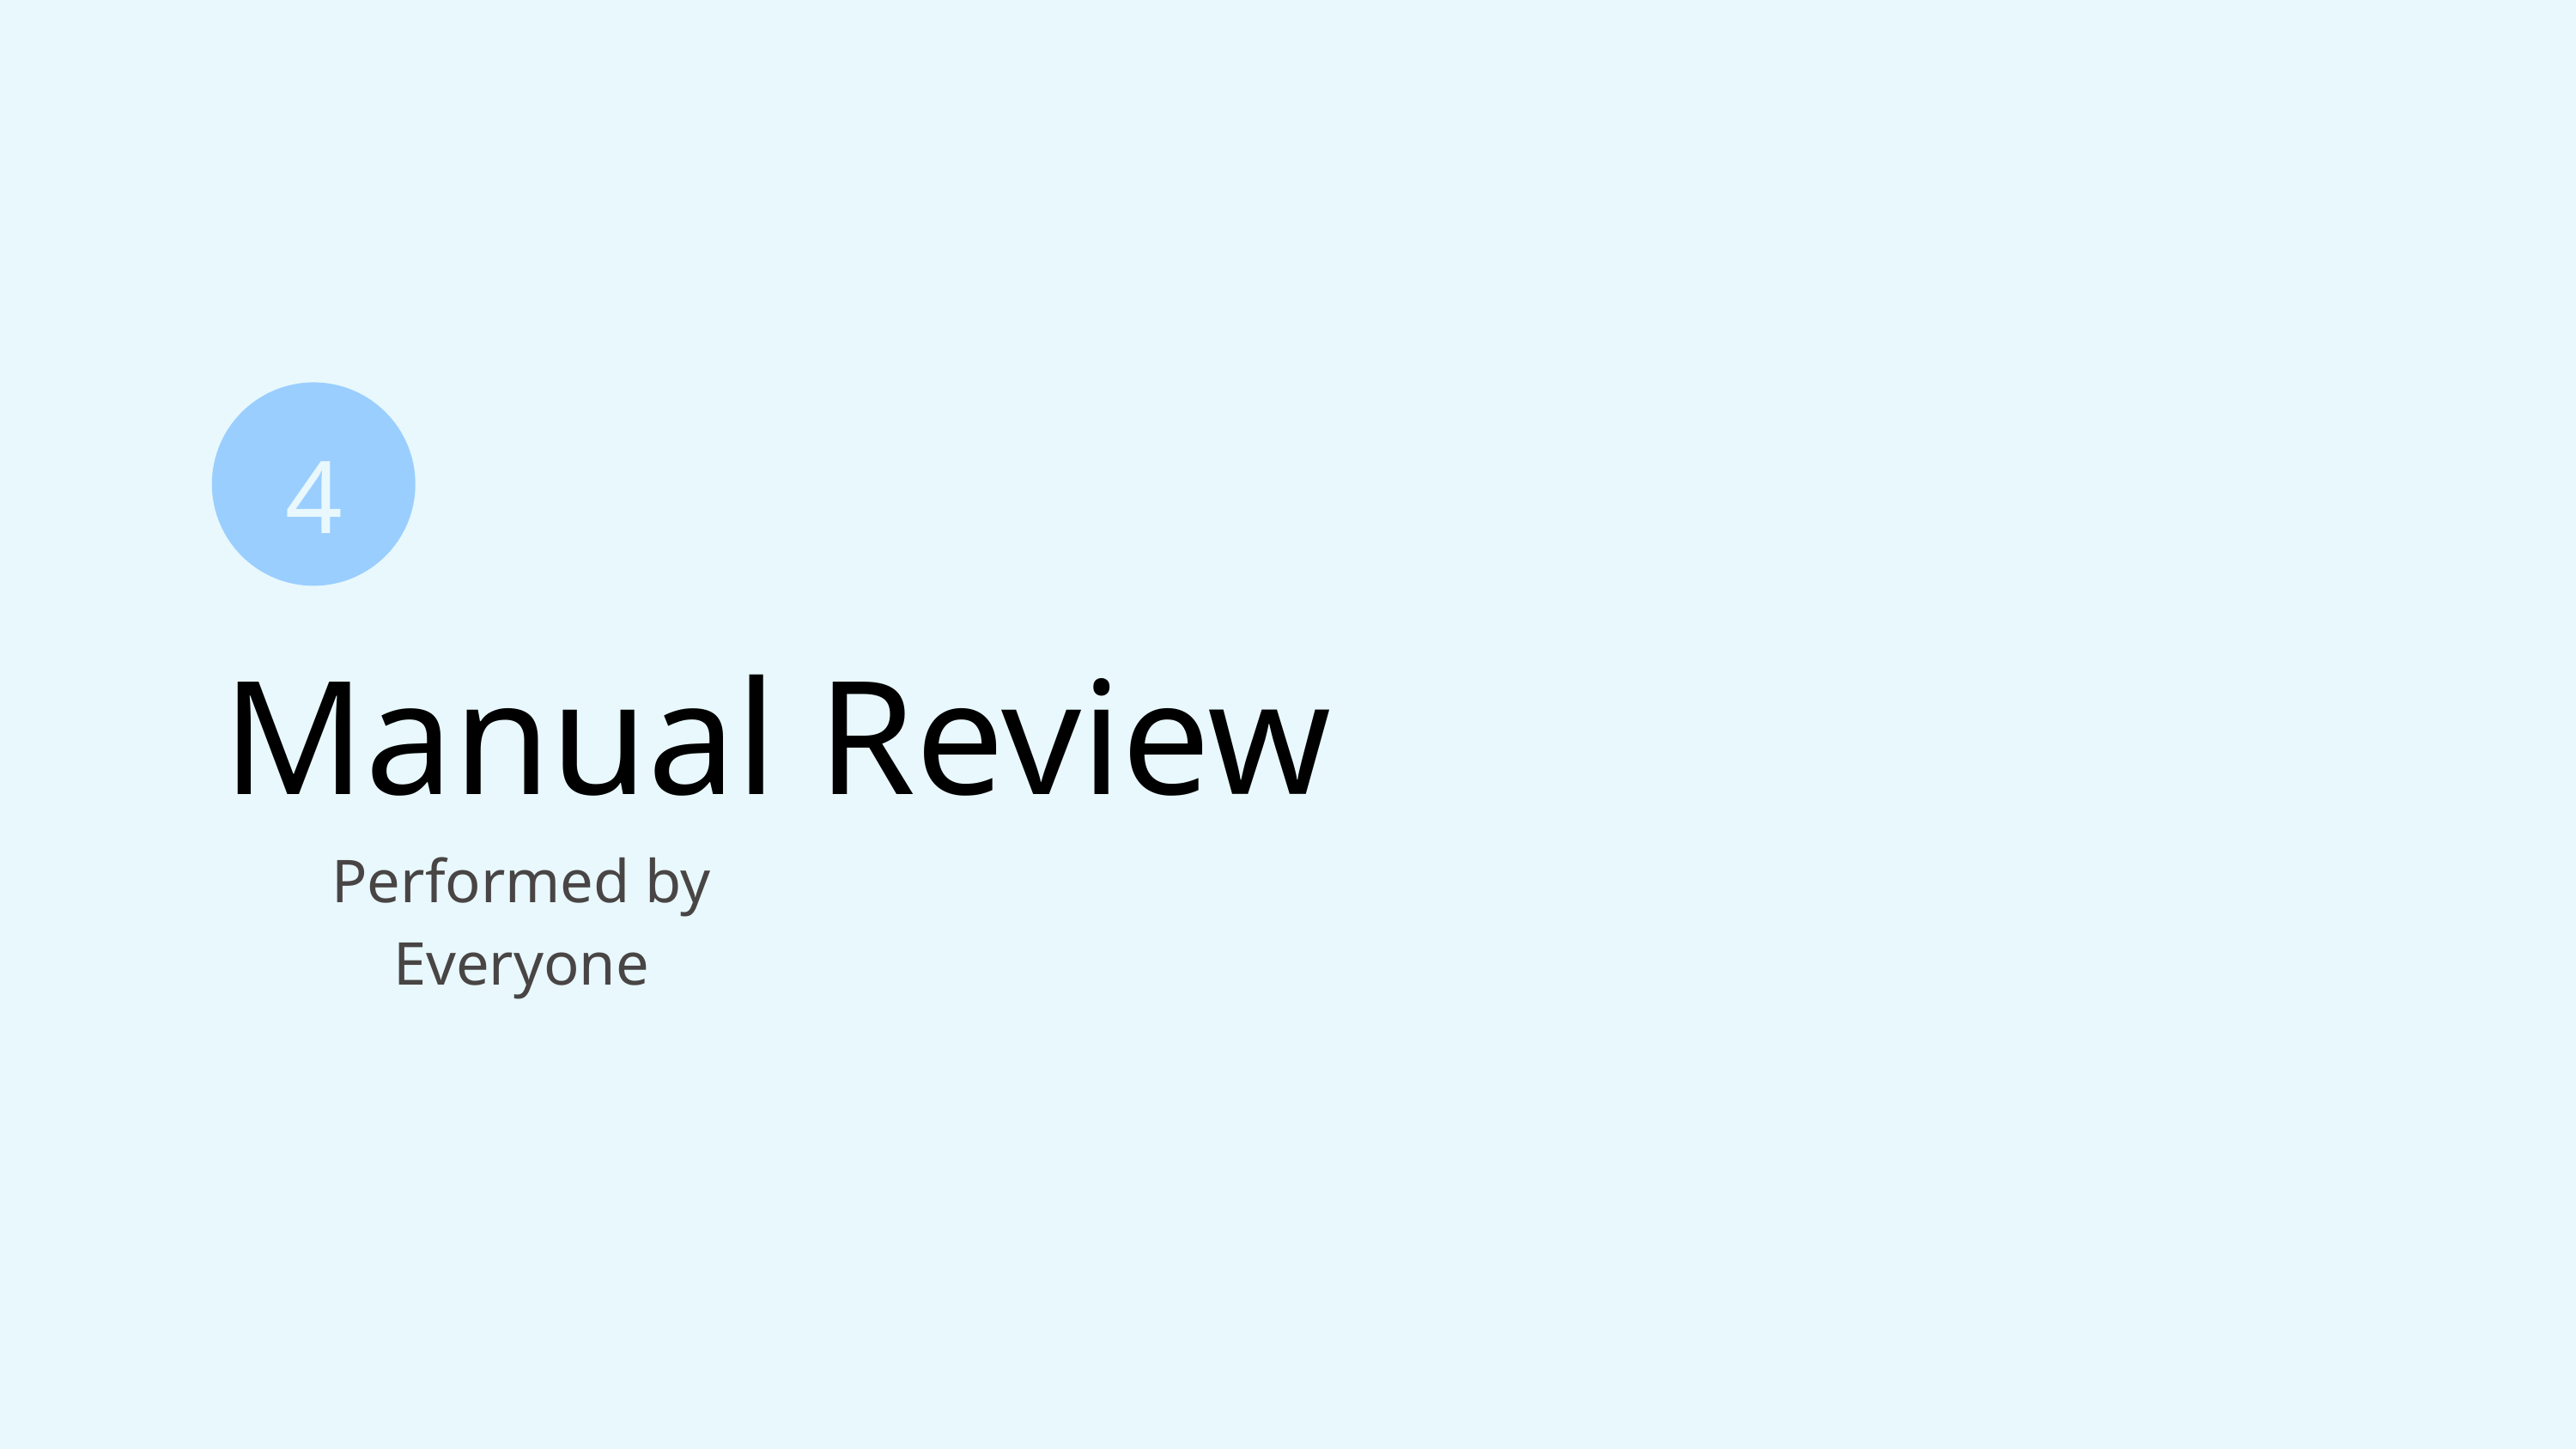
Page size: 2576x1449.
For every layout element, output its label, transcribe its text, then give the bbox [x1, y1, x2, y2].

text_box Manual Review [212, 605, 1343, 827]
text_box Performed by Everyone [212, 832, 831, 997]
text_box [211, 382, 416, 586]
